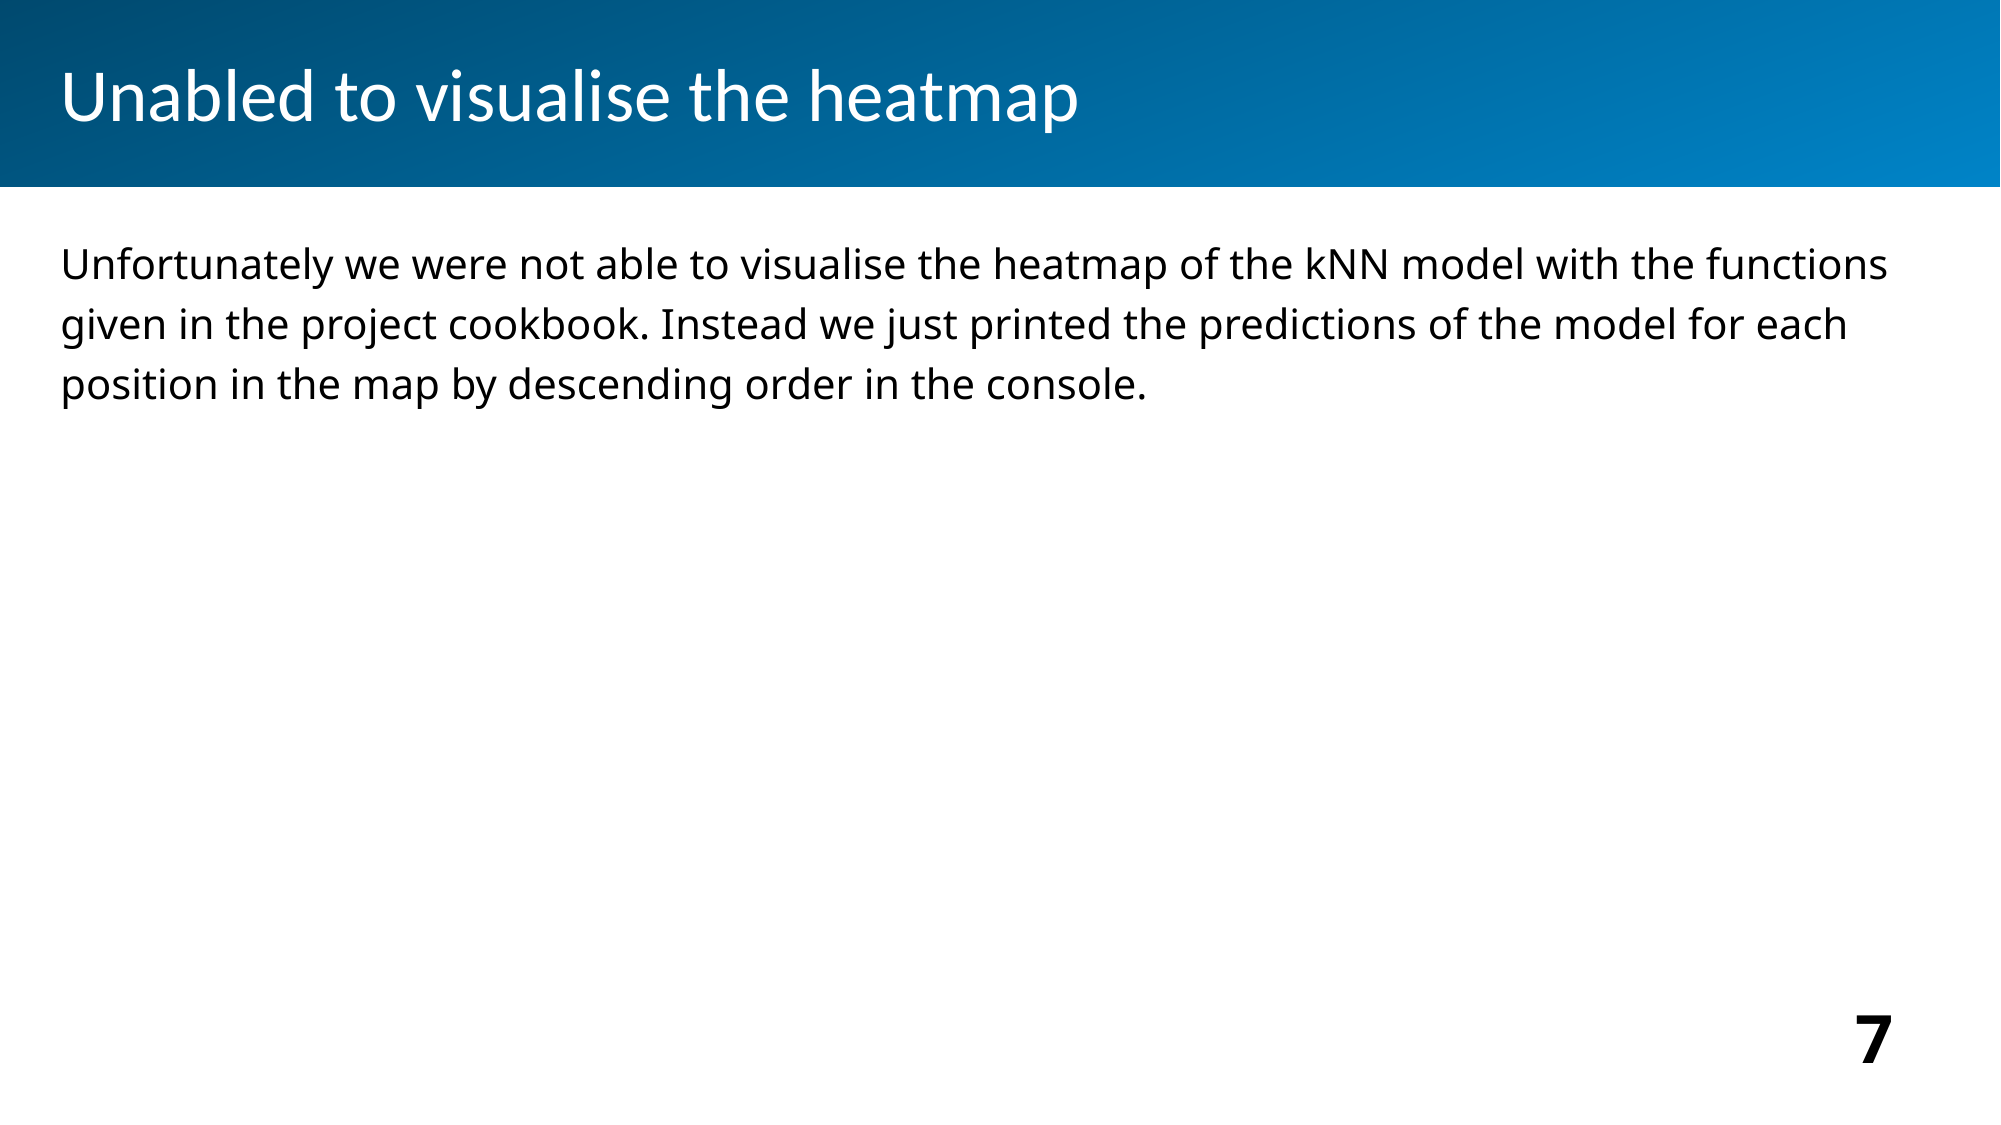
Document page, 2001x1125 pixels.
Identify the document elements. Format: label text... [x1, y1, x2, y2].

list Unabled to visualise the heatmap [45, 25, 1924, 161]
list Unfortunately we were not able to visualise the heatmap of the kNN model with the functions given in the project cookbook. Instead we just printed the predictions of the model for each position in the map by descending order in the console. [45, 220, 1924, 1050]
text_box 7 [1747, 947, 2000, 1125]
